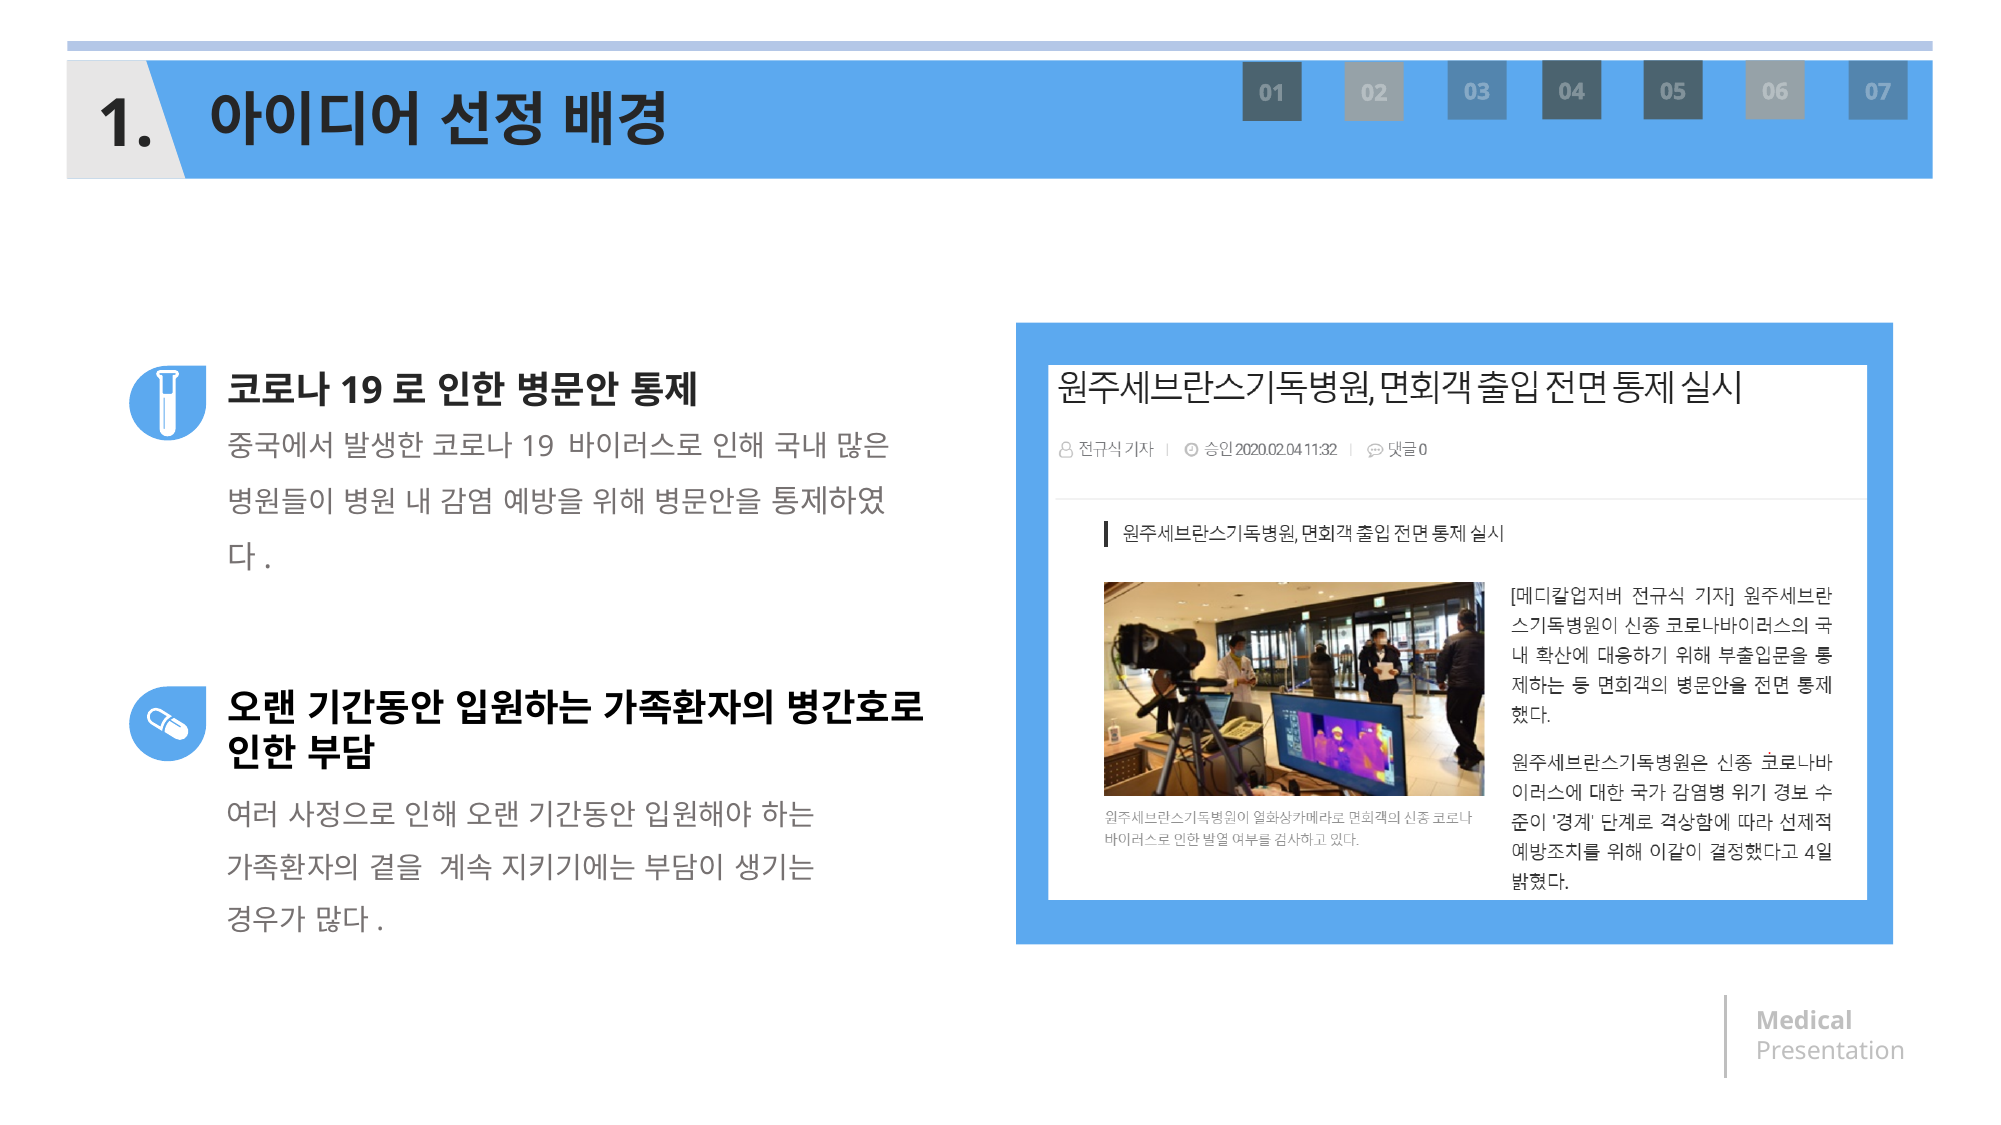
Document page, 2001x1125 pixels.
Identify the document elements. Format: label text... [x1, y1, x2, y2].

text_box 아이디어 선정 배경 [193, 86, 830, 206]
text_box 03 [1447, 59, 1508, 121]
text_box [145, 707, 190, 740]
picture [1048, 365, 1868, 900]
text_box 05 [1643, 59, 1704, 120]
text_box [66, 60, 186, 179]
text_box [186, 59, 1934, 180]
text_box 02 [1344, 61, 1405, 122]
text_box 여러 사정으로 인해 오랜 기간동안 입원해야 하는 가족환자의 곁을 계속 지키기에는 부담이 생기는 경우가 많다. [226, 779, 902, 937]
text_box 07 [1848, 59, 1909, 121]
text_box 코로나19로 인한 병문안 통제 [227, 365, 919, 410]
text_box [128, 364, 208, 442]
text_box 04 [1541, 59, 1602, 120]
text_box [128, 685, 208, 763]
text_box [1015, 321, 1894, 945]
text_box 01 [1242, 61, 1303, 122]
text_box 06 [1745, 59, 1806, 120]
text_box 오랜 기간동안 입원하는 가족환자의 병간호로 인한 부담 [227, 684, 969, 775]
text_box [156, 370, 179, 437]
text_box [66, 40, 1934, 52]
text_box 중국에서 발생한 코로나19 바이러스로 인해 국내 많은 병원들이 병원 내 감염 예방을 위해 병문안을 통제하였다. [227, 410, 919, 575]
